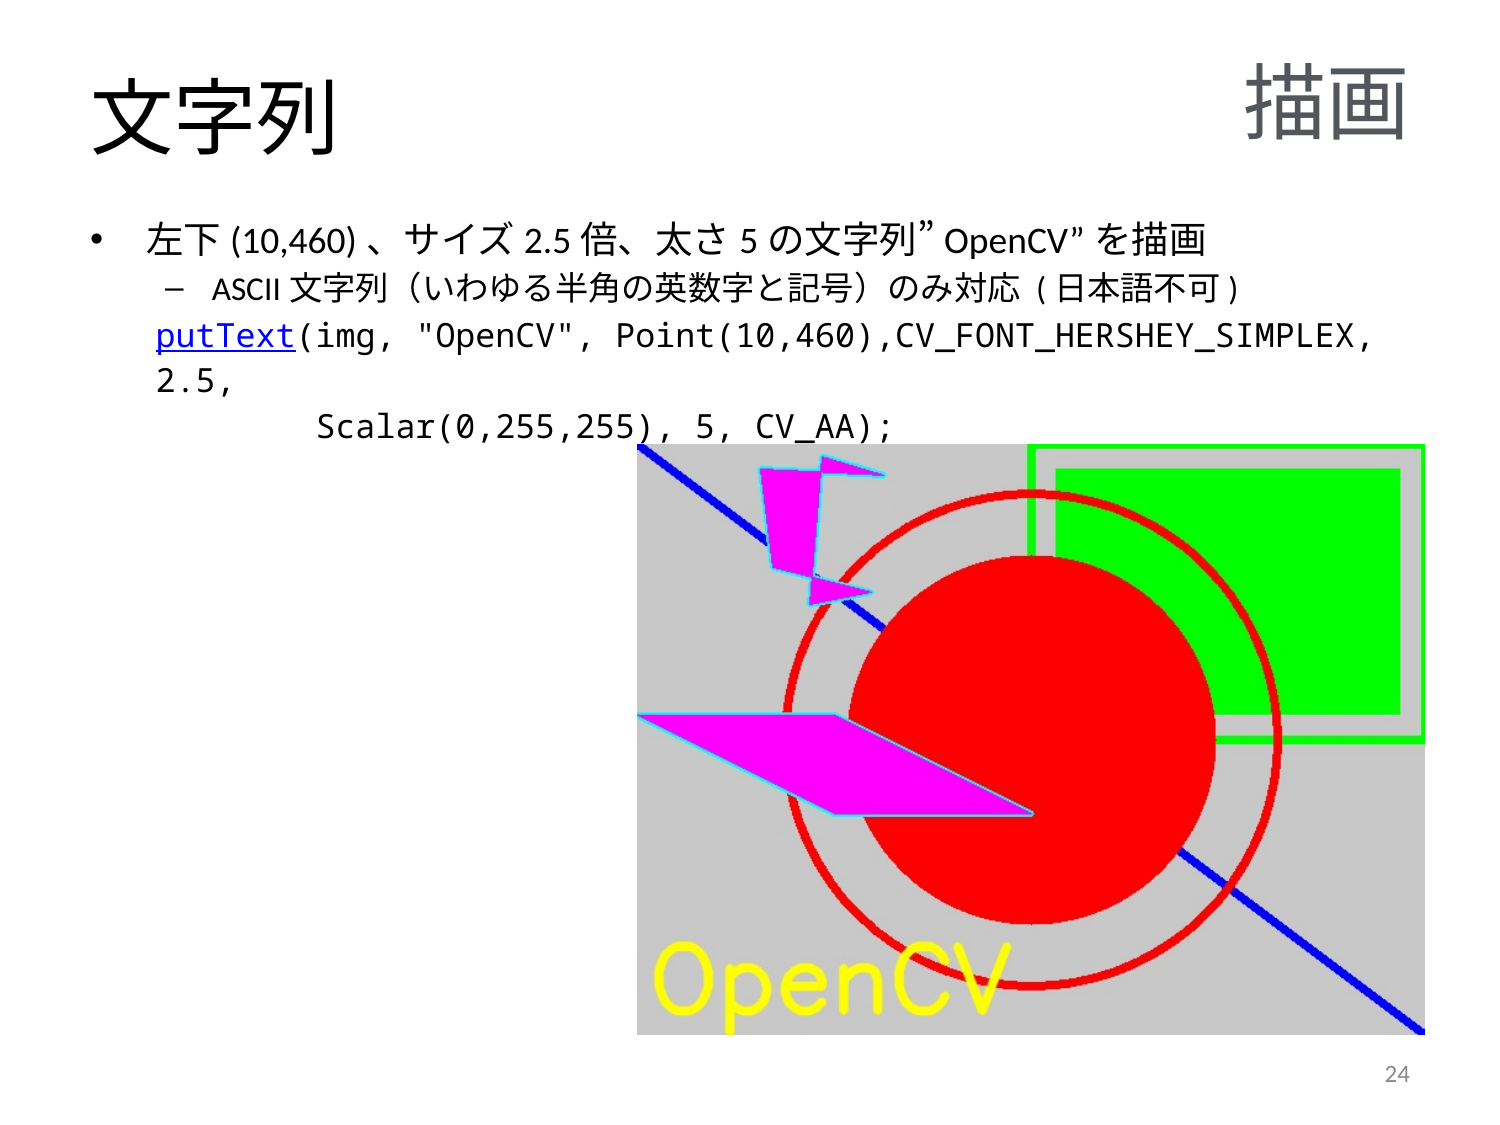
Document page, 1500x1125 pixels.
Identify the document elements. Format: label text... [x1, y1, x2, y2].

title 文字列 [75, 45, 1425, 185]
picture [637, 444, 1426, 1036]
slide_number 23 [1074, 1042, 1425, 1103]
list 左下(10,460)、サイズ2.5倍、太さ5の文字列”OpenCV”を描画 ASCII文字列（いわゆる半角の英数字と記号）のみ対応 (日本語不可) putText(img, "OpenCV", Point(10,460),CV_FONT_HERSHEY_SIMPLEX, 2.5, Scalar(0,255,255), 5, CV_AA); [75, 208, 1425, 1035]
text_box 描画 [74, 30, 1425, 171]
